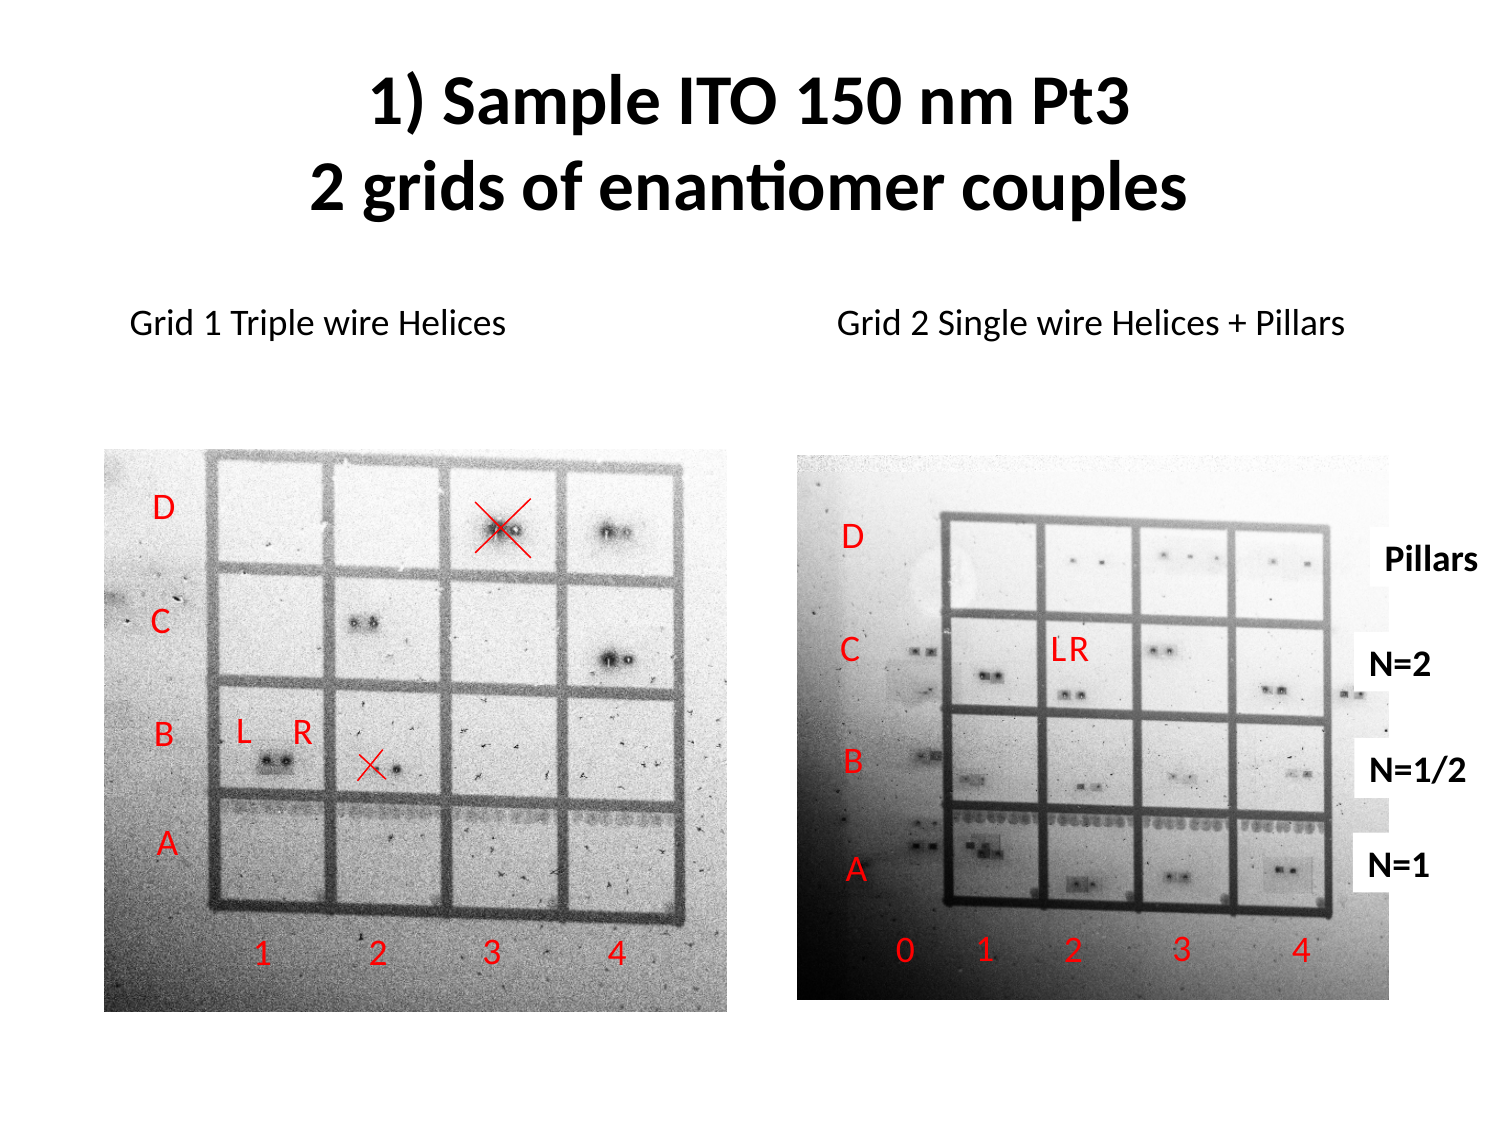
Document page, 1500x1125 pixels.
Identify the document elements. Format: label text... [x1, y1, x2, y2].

text_box Grid 2 Single wire Helices + Pillars [822, 290, 1361, 351]
text_box N=2 [1394, 631, 1447, 692]
title 1) Sample ITO 150 nm Pt3 2 grids of enantiomer couples [75, 45, 1425, 233]
text_box N=1/2 [1394, 738, 1482, 798]
text_box Pillars [1394, 527, 1494, 587]
text_box N=1 [1394, 832, 1446, 893]
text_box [104, 449, 727, 1012]
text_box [796, 455, 1389, 1000]
text_box Grid 1 Triple wire Helices [114, 290, 531, 351]
